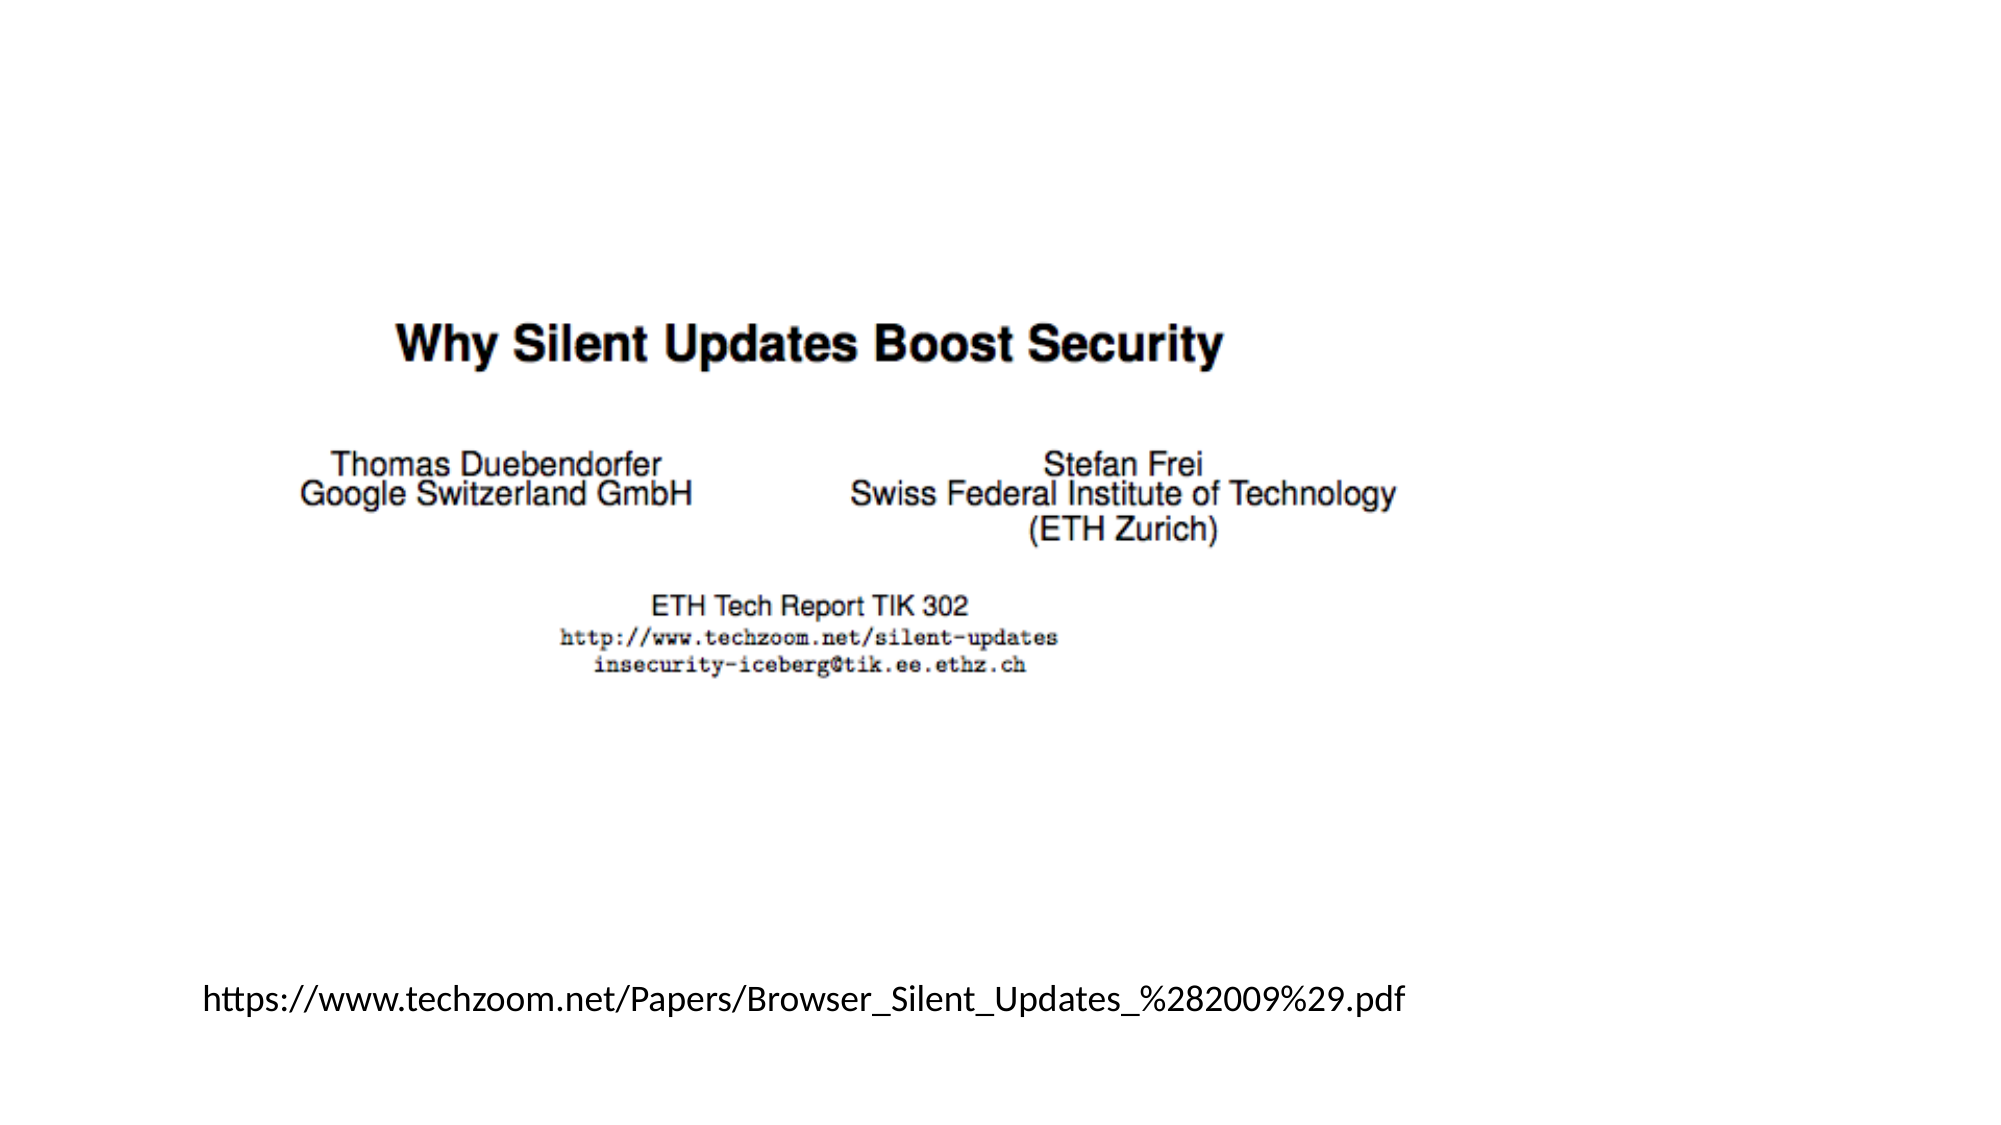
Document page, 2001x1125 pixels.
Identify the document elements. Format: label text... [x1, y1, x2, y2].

picture [56, 199, 1569, 710]
text_box https://www.techzoom.net/Papers/Browser_Silent_Updates_%282009%29.pdf [187, 966, 1951, 1026]
